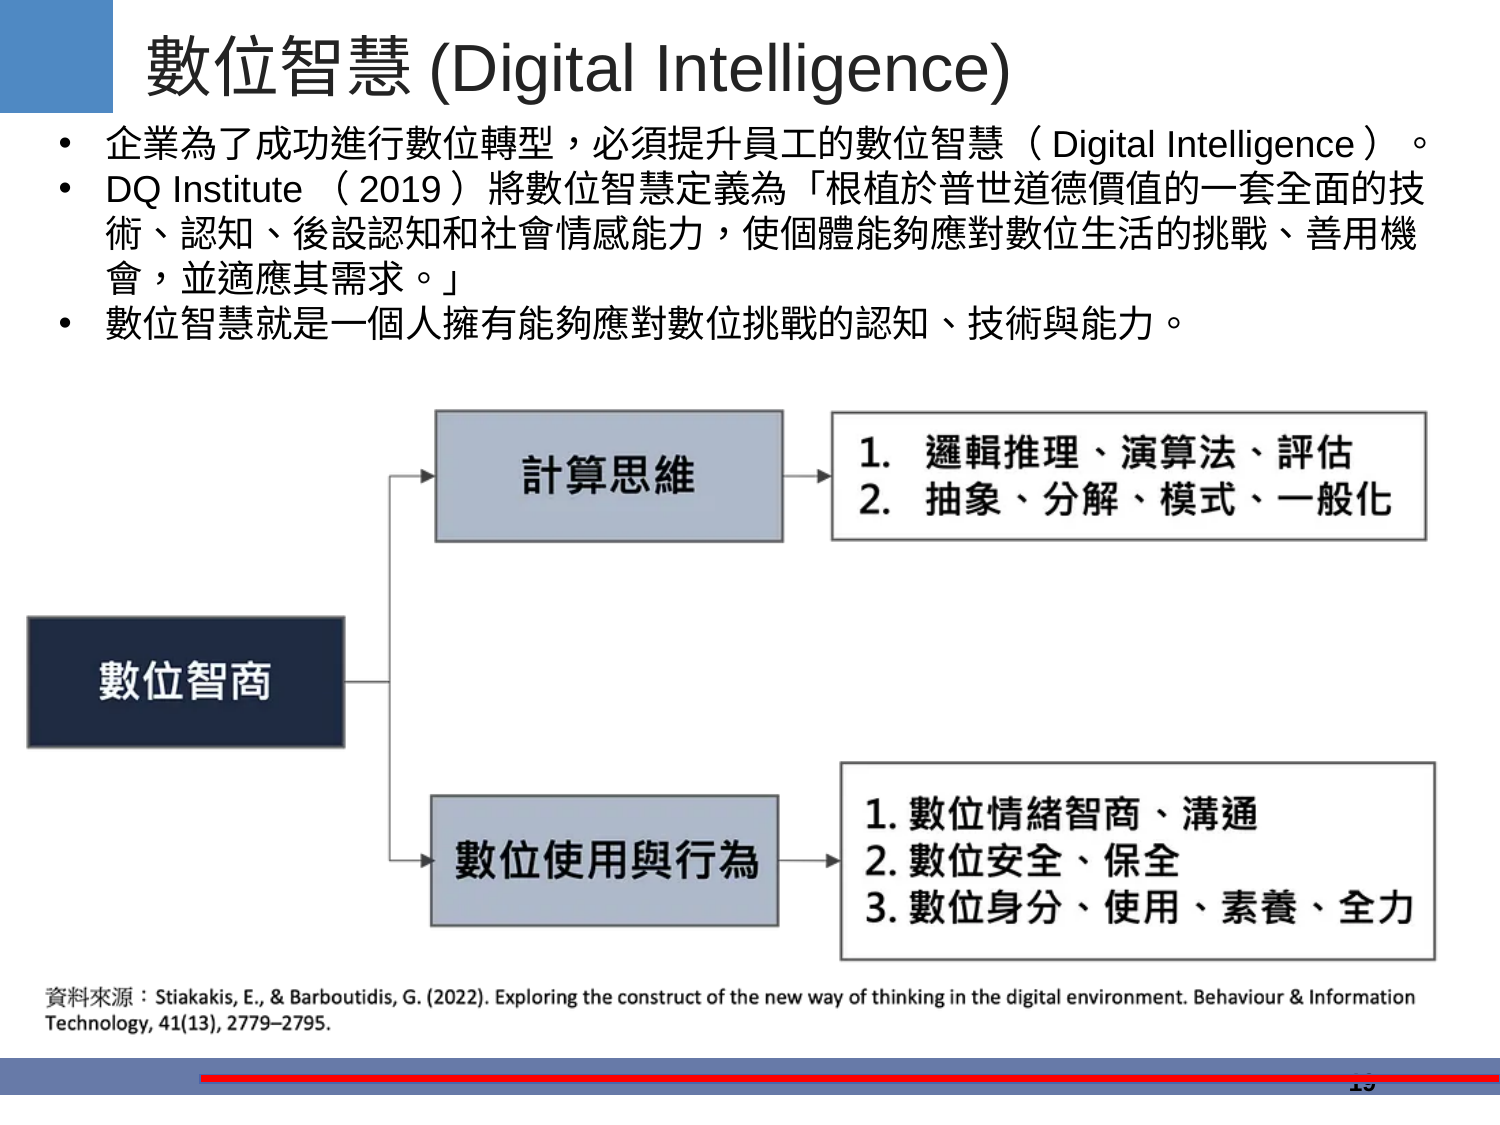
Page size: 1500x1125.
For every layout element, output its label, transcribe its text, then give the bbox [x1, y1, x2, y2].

picture [0, 337, 1496, 1066]
title 數位智慧(Digital Intelligence) [145, 24, 1390, 112]
text_box 企業為了成功進行數位轉型，必須提升員工的數位智慧（Digital Intelligence）。 DQ Institute（2019）將數位智慧定義為「根植於普世道德價值的一套全面的技術、認知、後設認知和社會情感能力，使個體能夠應對數位生活的挑戰、善用機會，並適應其需求。」 數位智慧就是一個人擁有能夠應對數位挑戰的認知、技術與能力。 [43, 112, 1457, 337]
